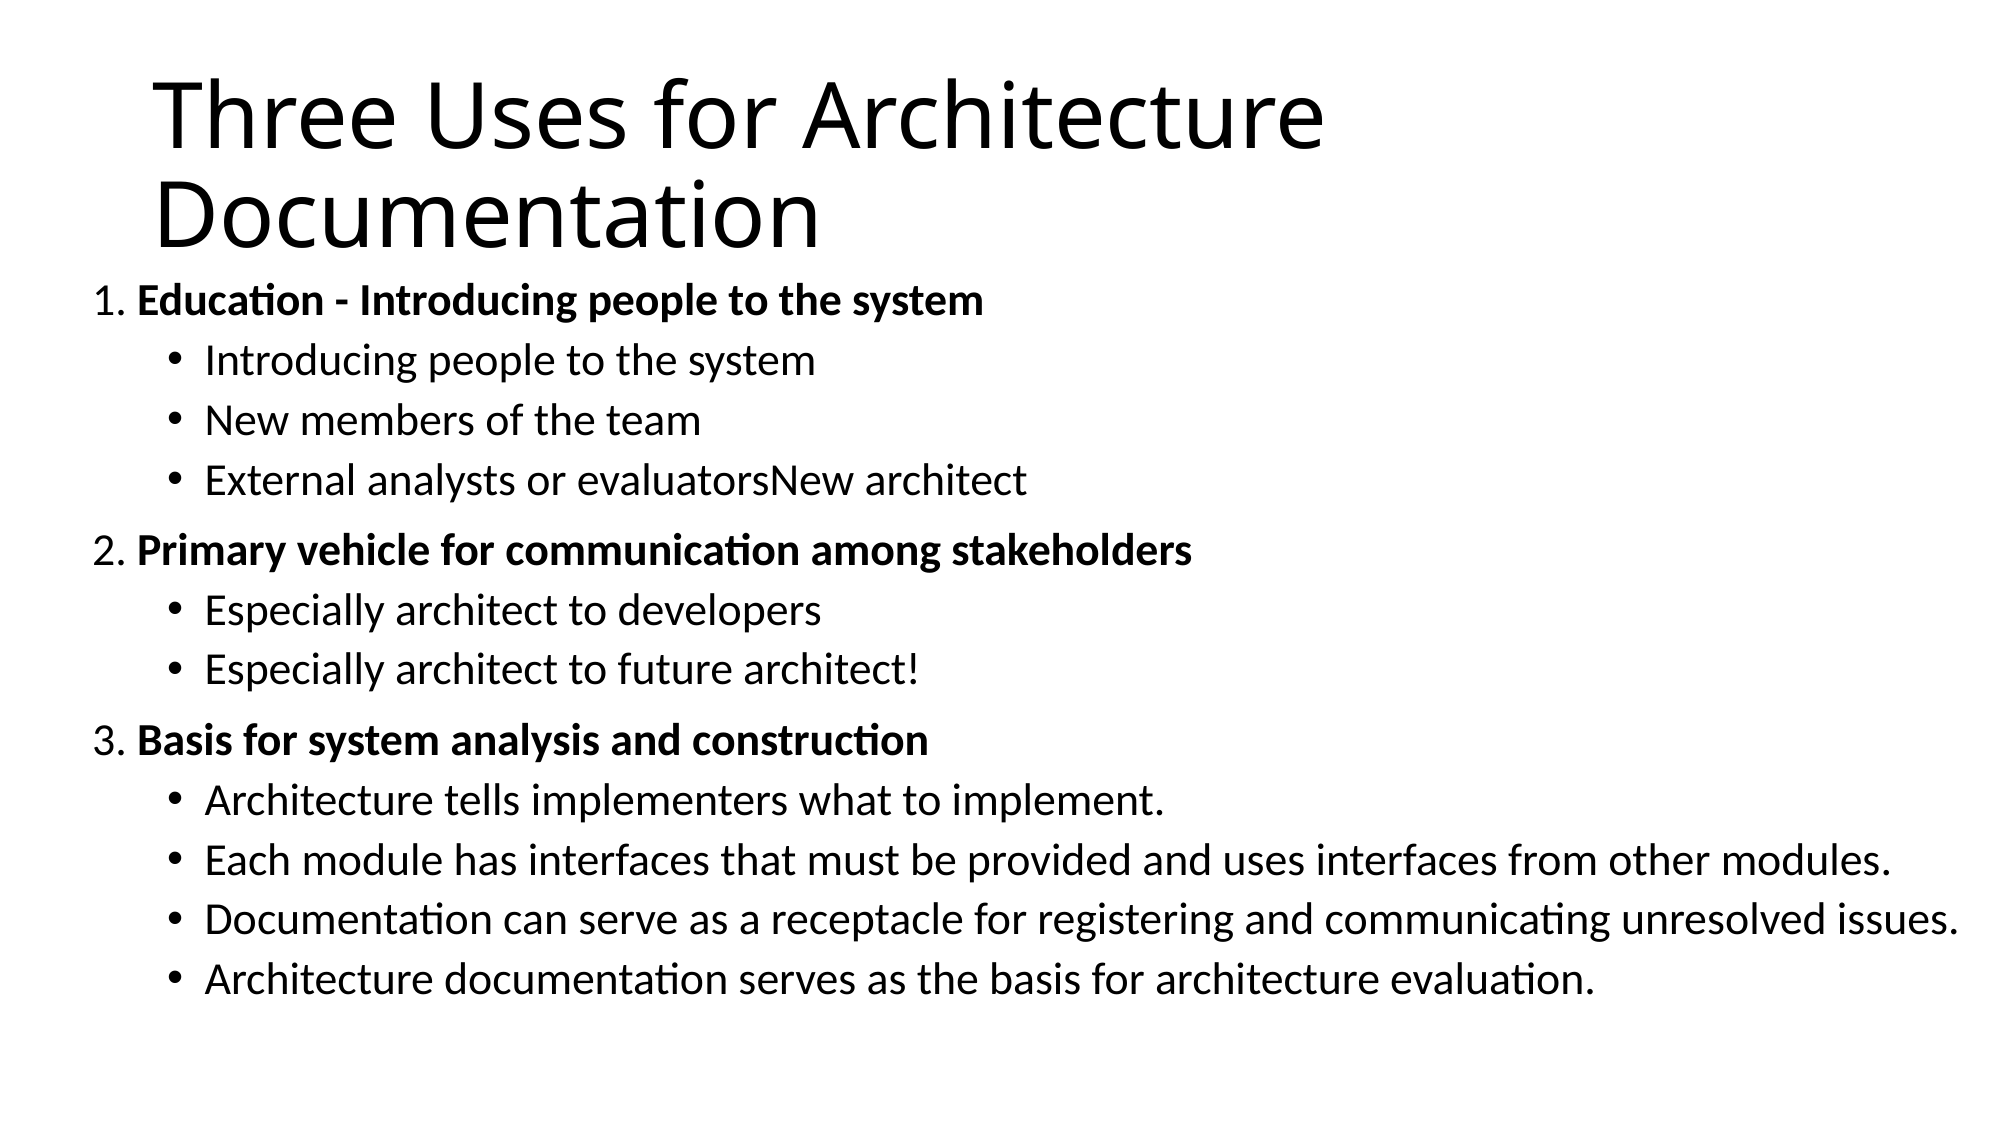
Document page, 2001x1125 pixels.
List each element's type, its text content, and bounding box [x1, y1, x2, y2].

title Three Uses for Architecture Documentation [137, 59, 1863, 268]
list 1. Education - Introducing people to the system Introducing people to the system New members of the team External analysts or evaluatorsNew architect 2. Primary vehicle for communication among stakeholders Especially architect to developers Especially architect to future architect! 3. Basis for system analysis and construction Architecture tells implementers what to implement. Each module has interfaces that must be provided and uses interfaces from other modules. Documentation can serve as a receptacle for registering and communicating unresolved issues. Architecture documentation serves as the basis for architecture evaluation. [77, 268, 2000, 1066]
